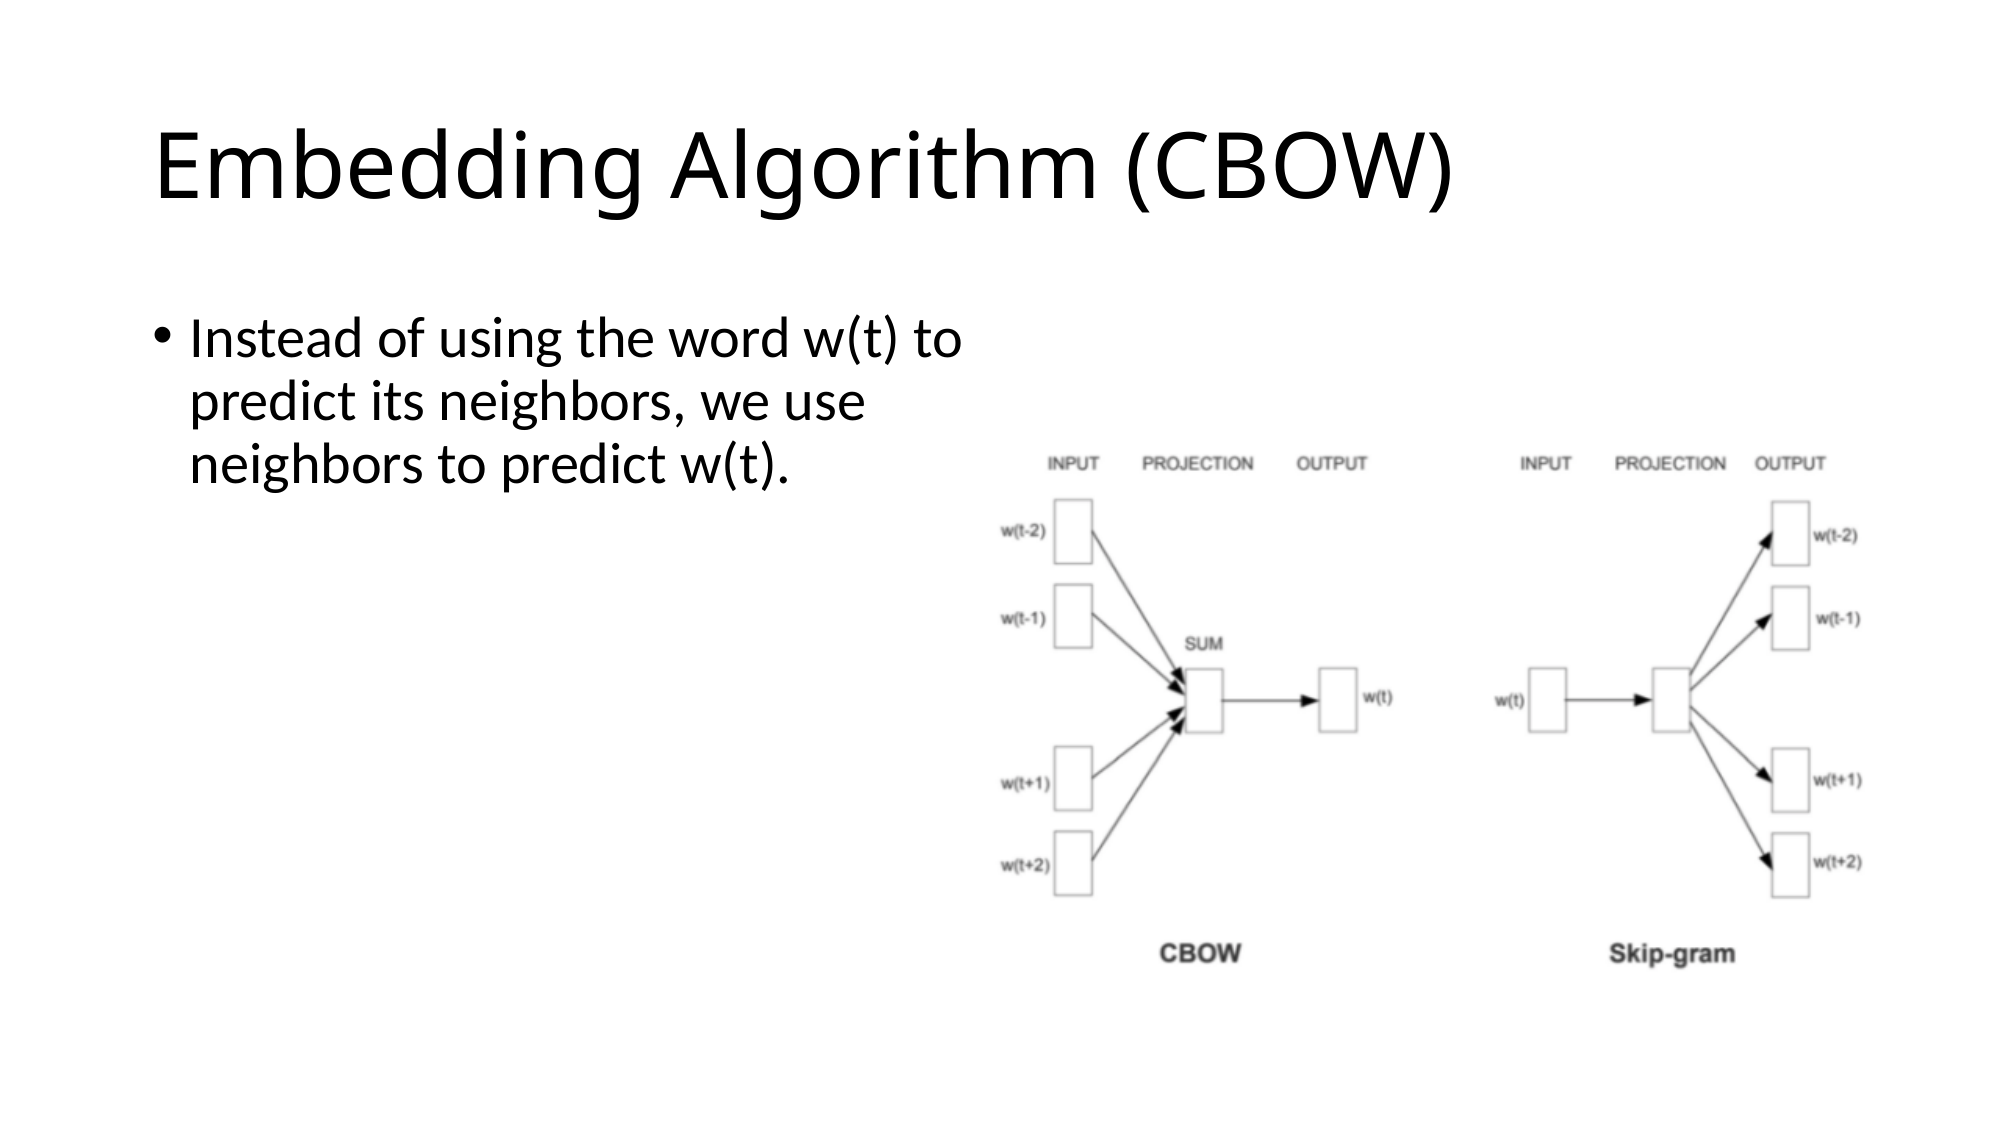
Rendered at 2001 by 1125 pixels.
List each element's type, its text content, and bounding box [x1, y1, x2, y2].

picture [965, 413, 1919, 993]
title Embedding Algorithm (CBOW) [137, 59, 1863, 278]
list Instead of using the word w(t) to predict its neighbors, we use neighbors to predict w(t). [137, 299, 1000, 1014]
